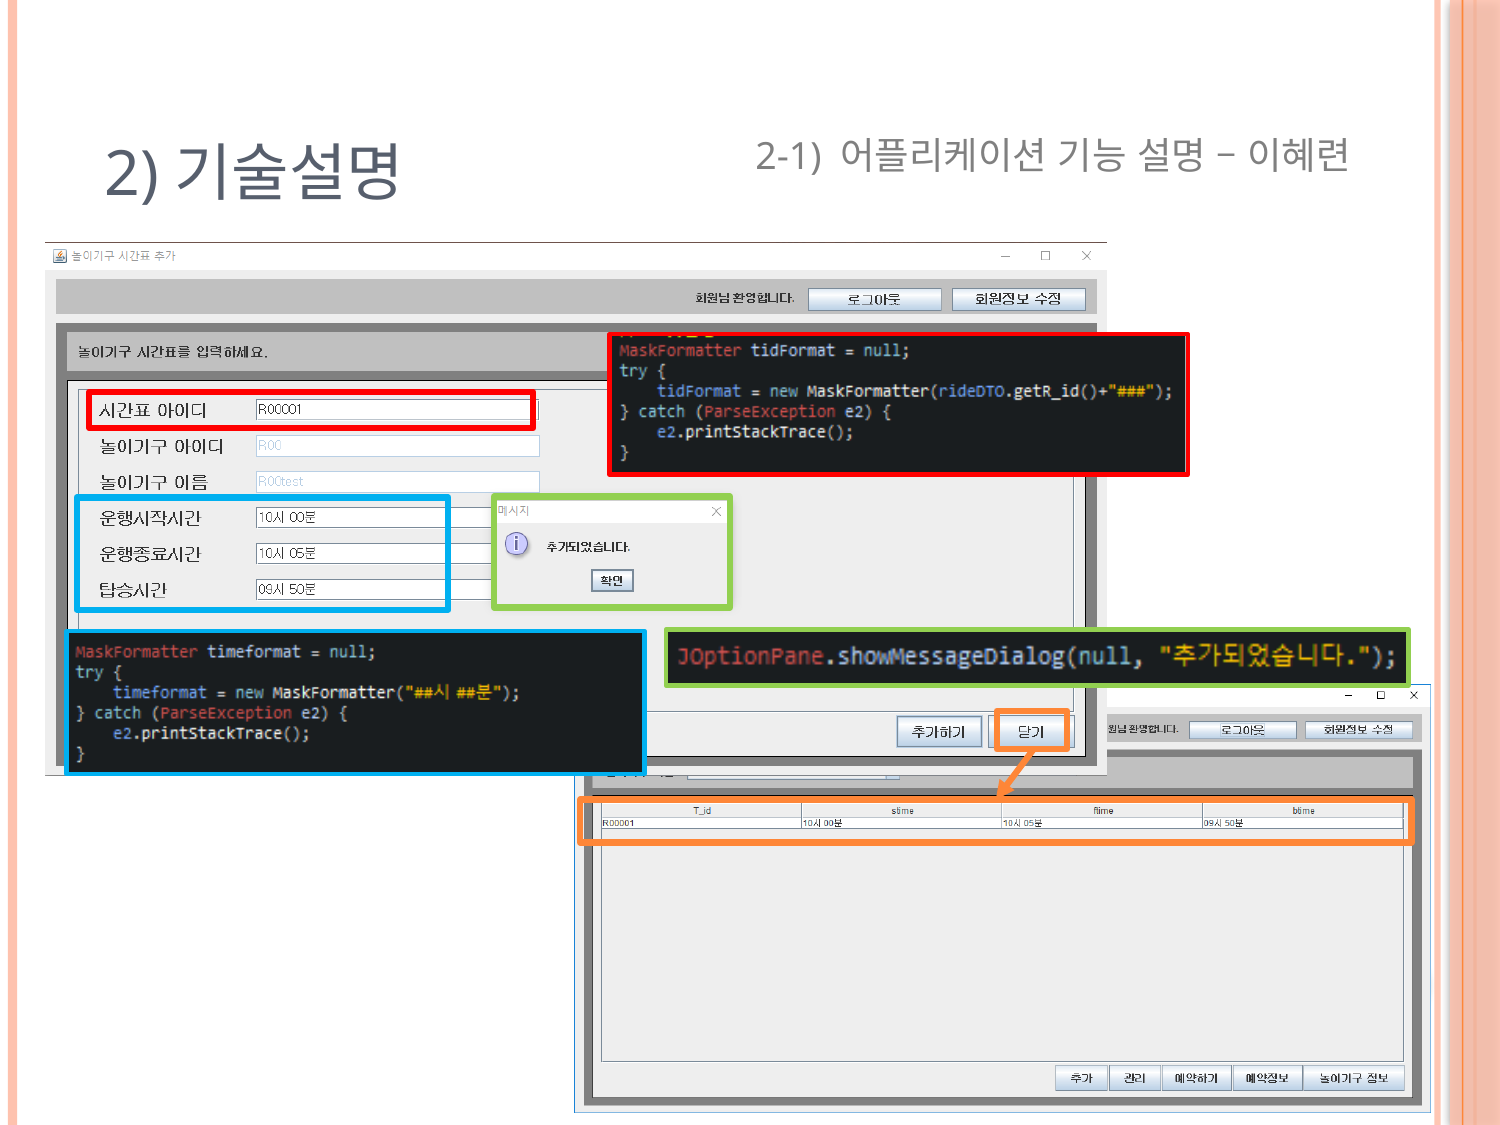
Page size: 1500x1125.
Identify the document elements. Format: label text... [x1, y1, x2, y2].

picture [44, 242, 1432, 1113]
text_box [995, 748, 1034, 801]
picture [70, 634, 641, 771]
title 2)기술설명 [90, 27, 1316, 215]
text_box 2-1) 어플리케이션 기능 설명 – 이혜련 [740, 124, 1367, 185]
